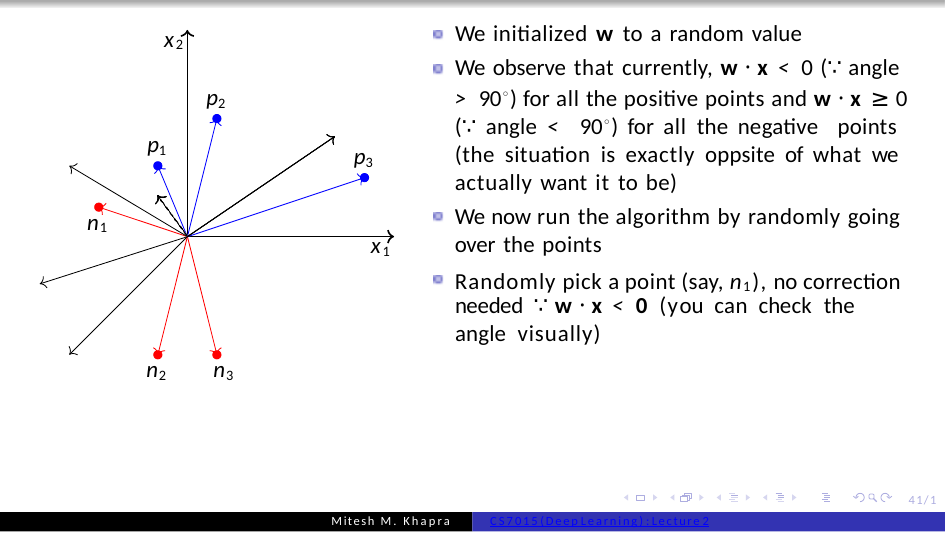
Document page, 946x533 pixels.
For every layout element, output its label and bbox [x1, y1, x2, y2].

picture [432, 212, 444, 223]
text_box [906, 493, 942, 508]
text_box [0, 511, 946, 532]
text_box [448, 51, 912, 347]
text_box [452, 16, 810, 46]
picture [432, 274, 444, 286]
picture [432, 64, 444, 76]
text_box [39, 20, 399, 384]
picture [0, 0, 945, 8]
picture [432, 30, 444, 42]
